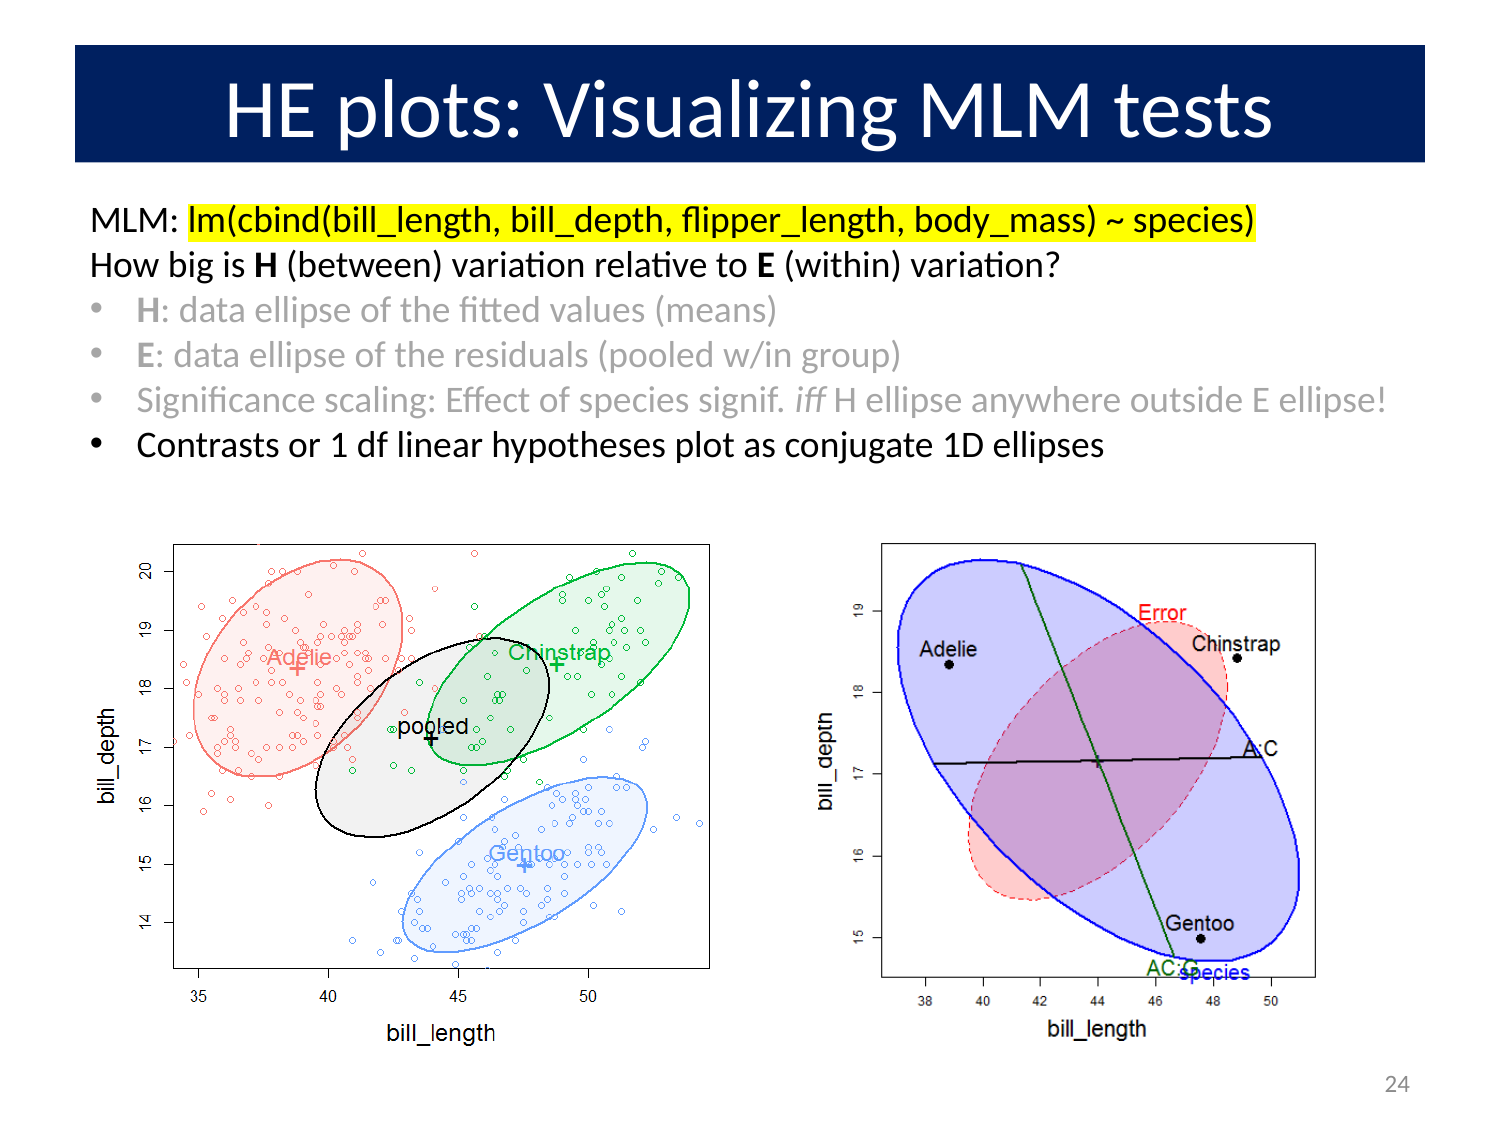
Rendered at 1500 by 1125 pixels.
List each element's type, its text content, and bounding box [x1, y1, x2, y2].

slide_number 24 [1074, 1062, 1425, 1103]
picture [74, 521, 732, 1047]
title HE plots: Visualizing MLM tests [75, 45, 1425, 163]
text_box MLM: lm(cbind(bill_length, bill_depth, flipper_length, body_mass) ~ species) How big is H (between) variation relative to E (within) variation? H: data ellipse of the fitted values (means) E: data ellipse of the residuals (pooled w/in group) Significance scaling: Effect of species signif. iff H ellipse anywhere outside E ellipse! Contrasts or 1 df linear hypotheses plot as conjugate 1D ellipses [74, 187, 1425, 473]
picture [818, 527, 1333, 1042]
